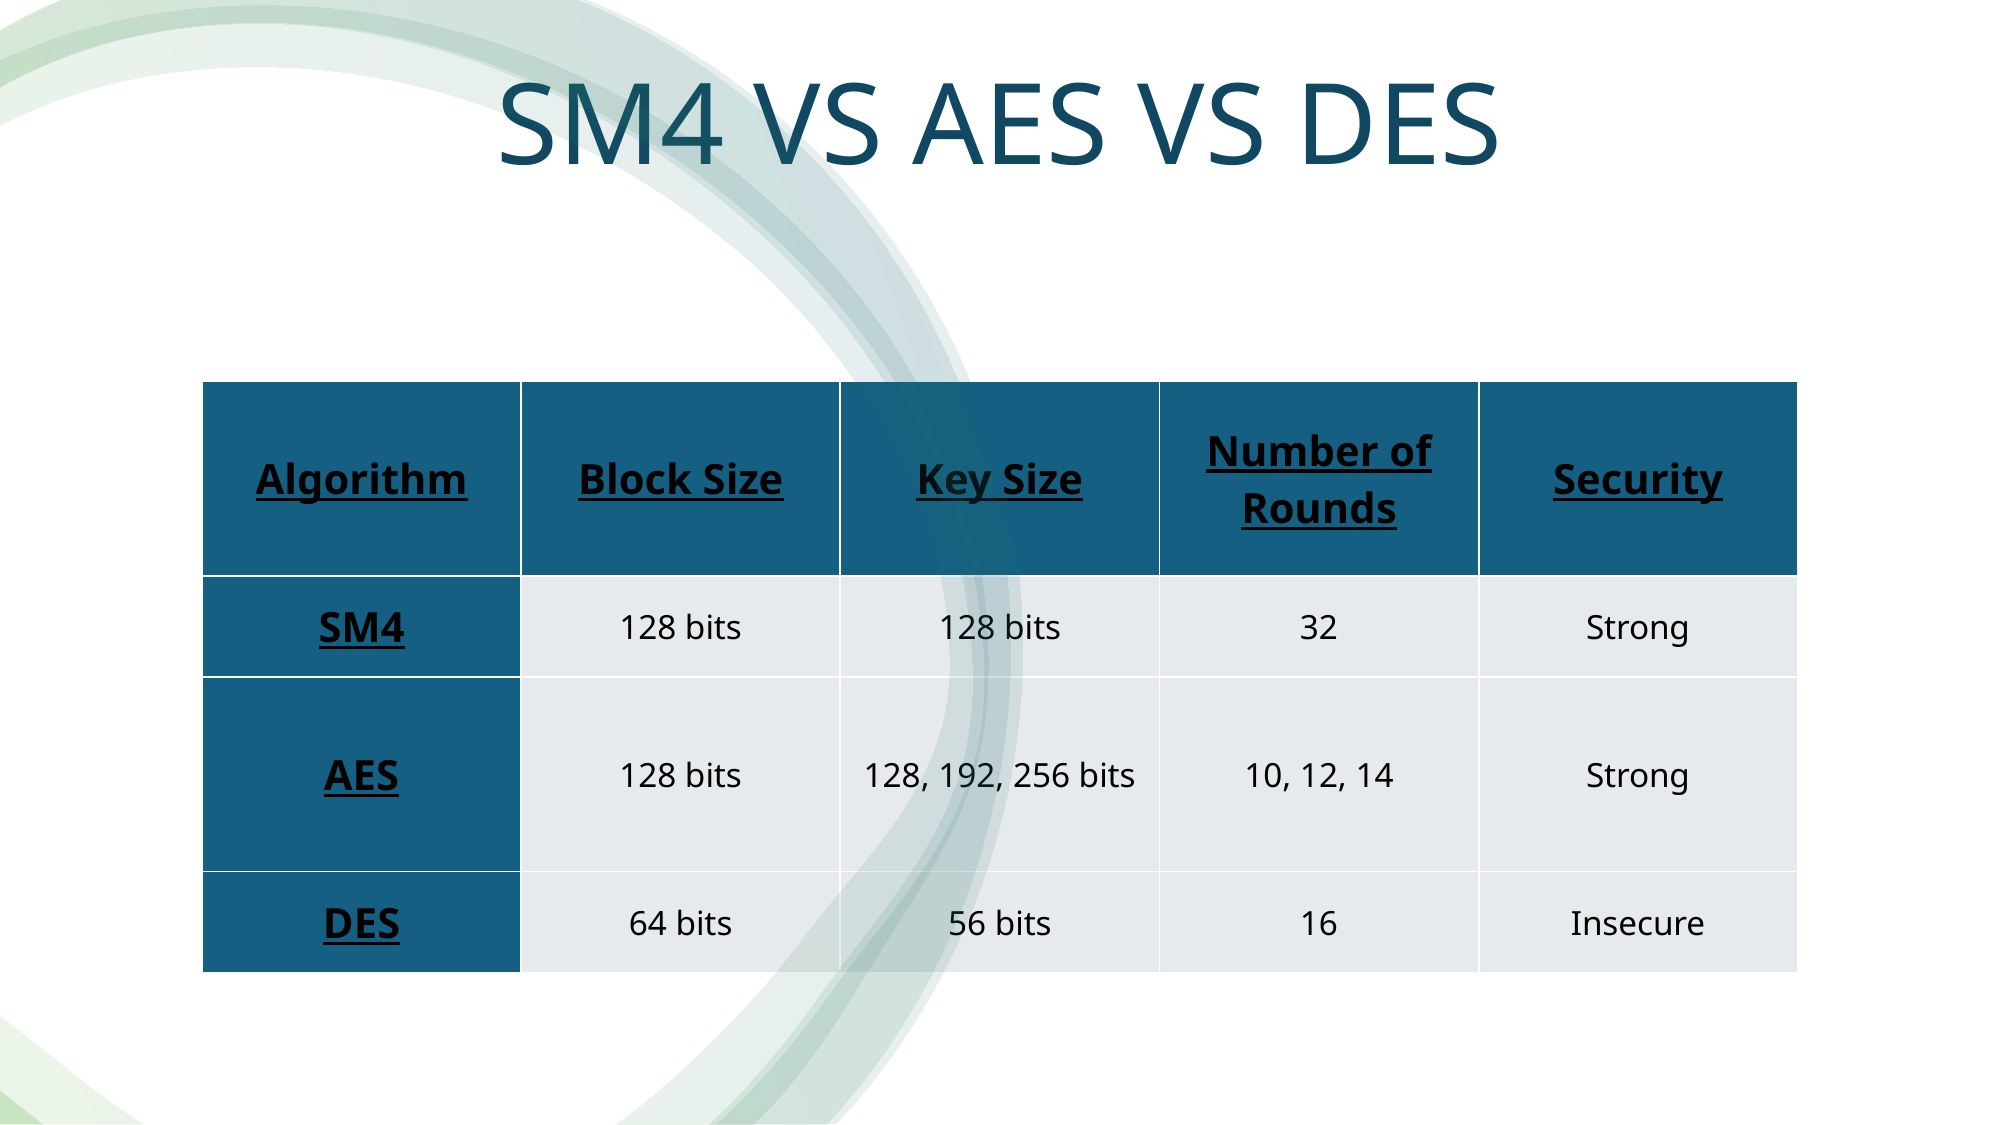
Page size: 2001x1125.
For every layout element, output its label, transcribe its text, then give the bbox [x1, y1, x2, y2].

table_cell Insecure [1480, 872, 1797, 972]
table_cell 56 bits [1024, 872, 1159, 972]
table_cell Strong [1480, 577, 1797, 676]
title SM4 VS AES VS DES [1024, 59, 1863, 278]
table_header Number of Rounds [1160, 382, 1478, 575]
table_cell 10, 12, 14 [1160, 678, 1478, 871]
table_cell Strong [1480, 678, 1797, 871]
table_cell 32 [1160, 577, 1478, 676]
table_cell 128 bits [1024, 577, 1159, 676]
table_cell 128, 192, 256 bits [1024, 678, 1159, 871]
table_header Key Size [1024, 382, 1159, 575]
table_header Security [1480, 382, 1797, 575]
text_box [0, 0, 1024, 1125]
table_cell 16 [1160, 872, 1478, 972]
